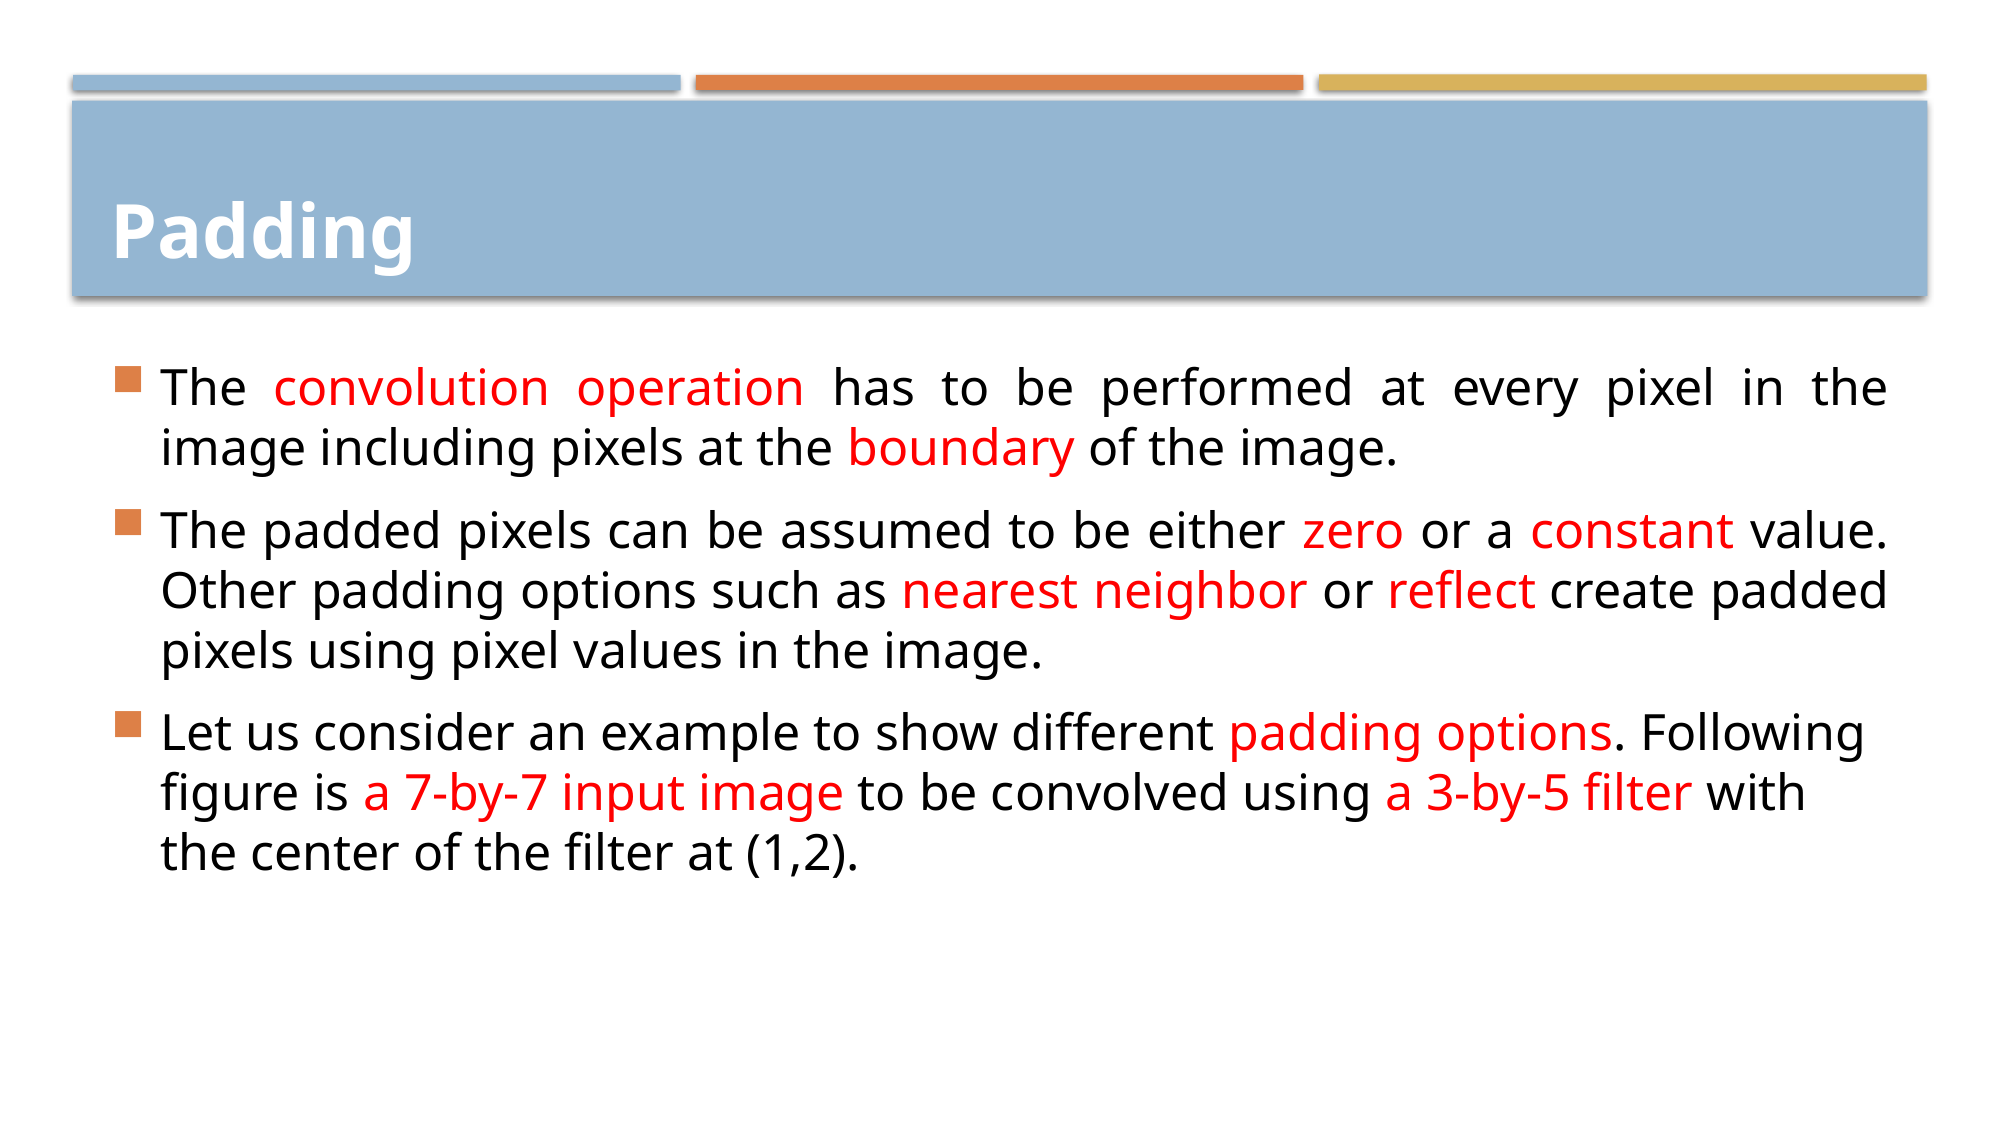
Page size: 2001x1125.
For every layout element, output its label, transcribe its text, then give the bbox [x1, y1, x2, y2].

list The convolution operation has to be performed at every pixel in the image including pixels at the boundary of the image. The padded pixels can be assumed to be either zero or a constant value. Other padding options such as nearest neighbor or reflect create padded pixels using pixel values in the image. Let us consider an example to show different padding options. Following figure is a 7-by-7 input image to be convolved using a 3-by-5 filter with the center of the filter at (1,2). [95, 357, 1905, 962]
title Padding [95, 115, 1905, 282]
